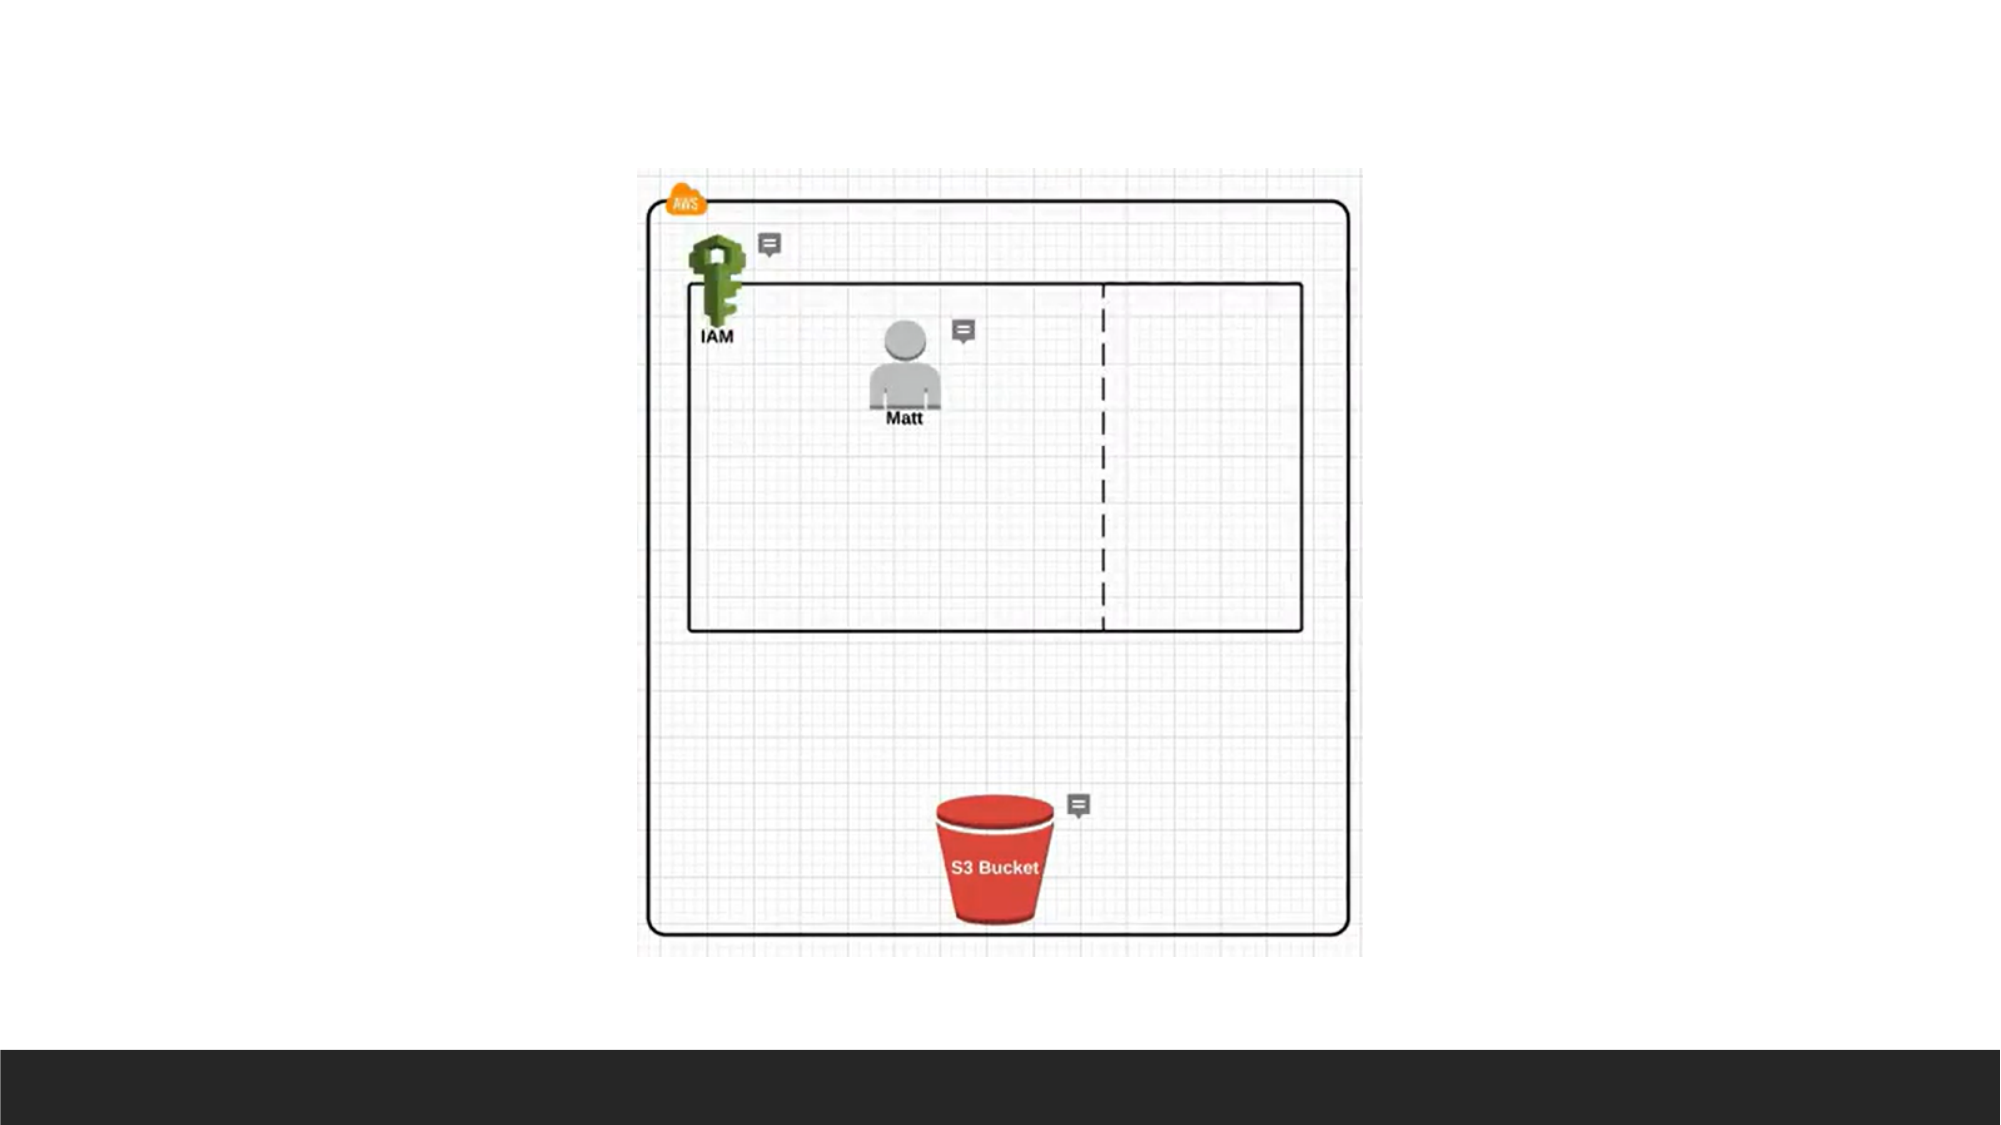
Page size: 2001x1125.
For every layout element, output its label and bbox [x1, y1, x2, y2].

picture [636, 168, 1363, 957]
